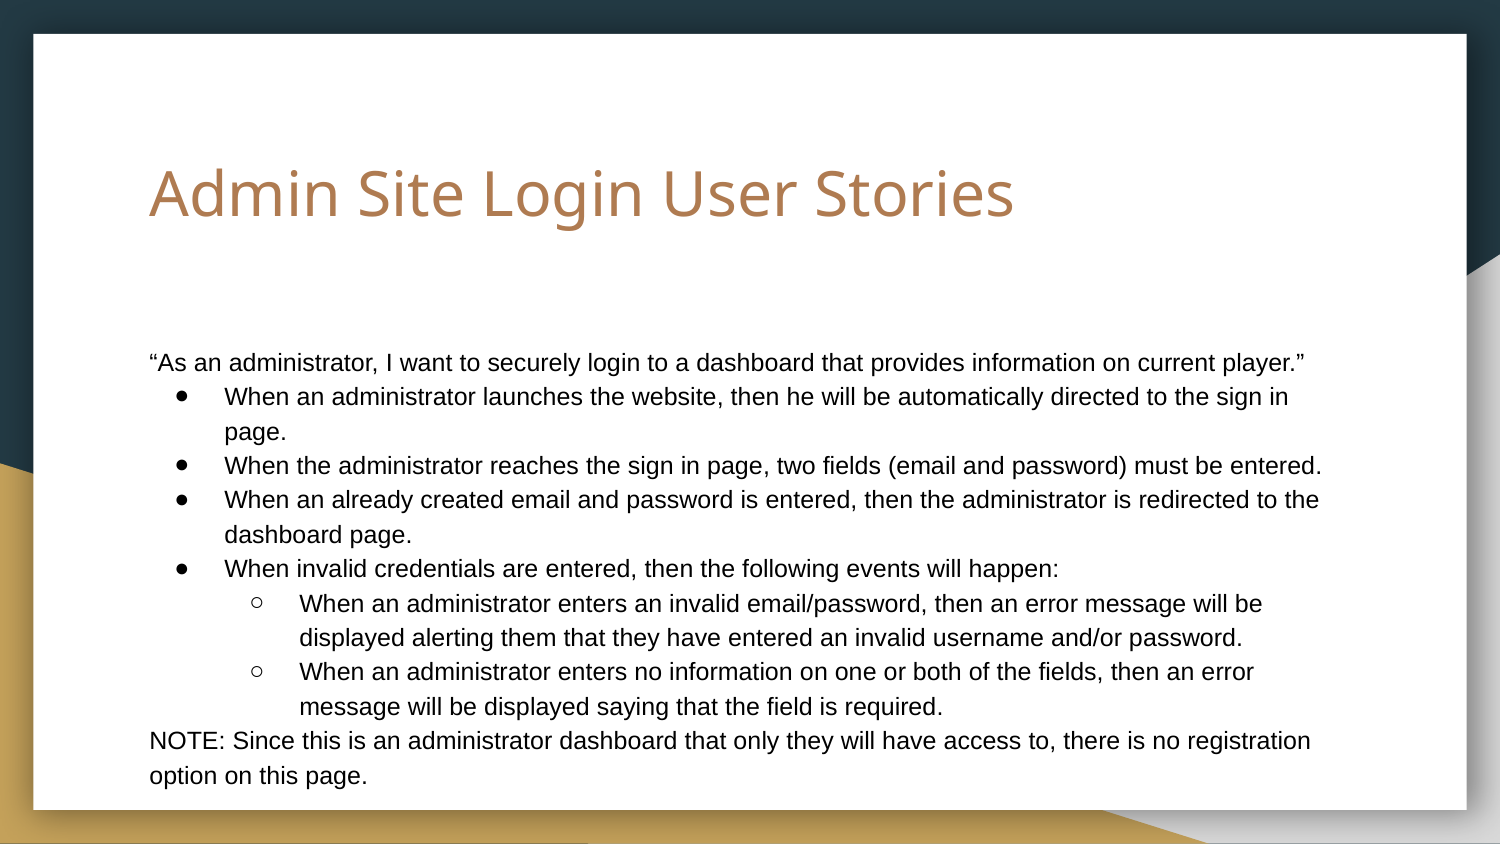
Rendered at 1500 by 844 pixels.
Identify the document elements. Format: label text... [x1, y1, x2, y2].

title Admin Site Login User Stories [134, 138, 1366, 296]
list “As an administrator, I want to securely login to a dashboard that provides information on current player.” When an administrator launches the website, then he will be automatically directed to the sign in page. When the administrator reaches the sign in page, two fields (email and password) must be entered. When an already created email and password is entered, then the administrator is redirected to the dashboard page. When invalid credentials are entered, then the following events will happen: When an administrator enters an invalid email/password, then an error message will be displayed alerting them that they have entered an invalid username and/or password. When an administrator enters no information on one or both of the fields, then an error message will be displayed saying that the field is required. NOTE: Since this is an administrator dashboard that only they will have access to, there is no registration option on this page. [134, 326, 1366, 729]
